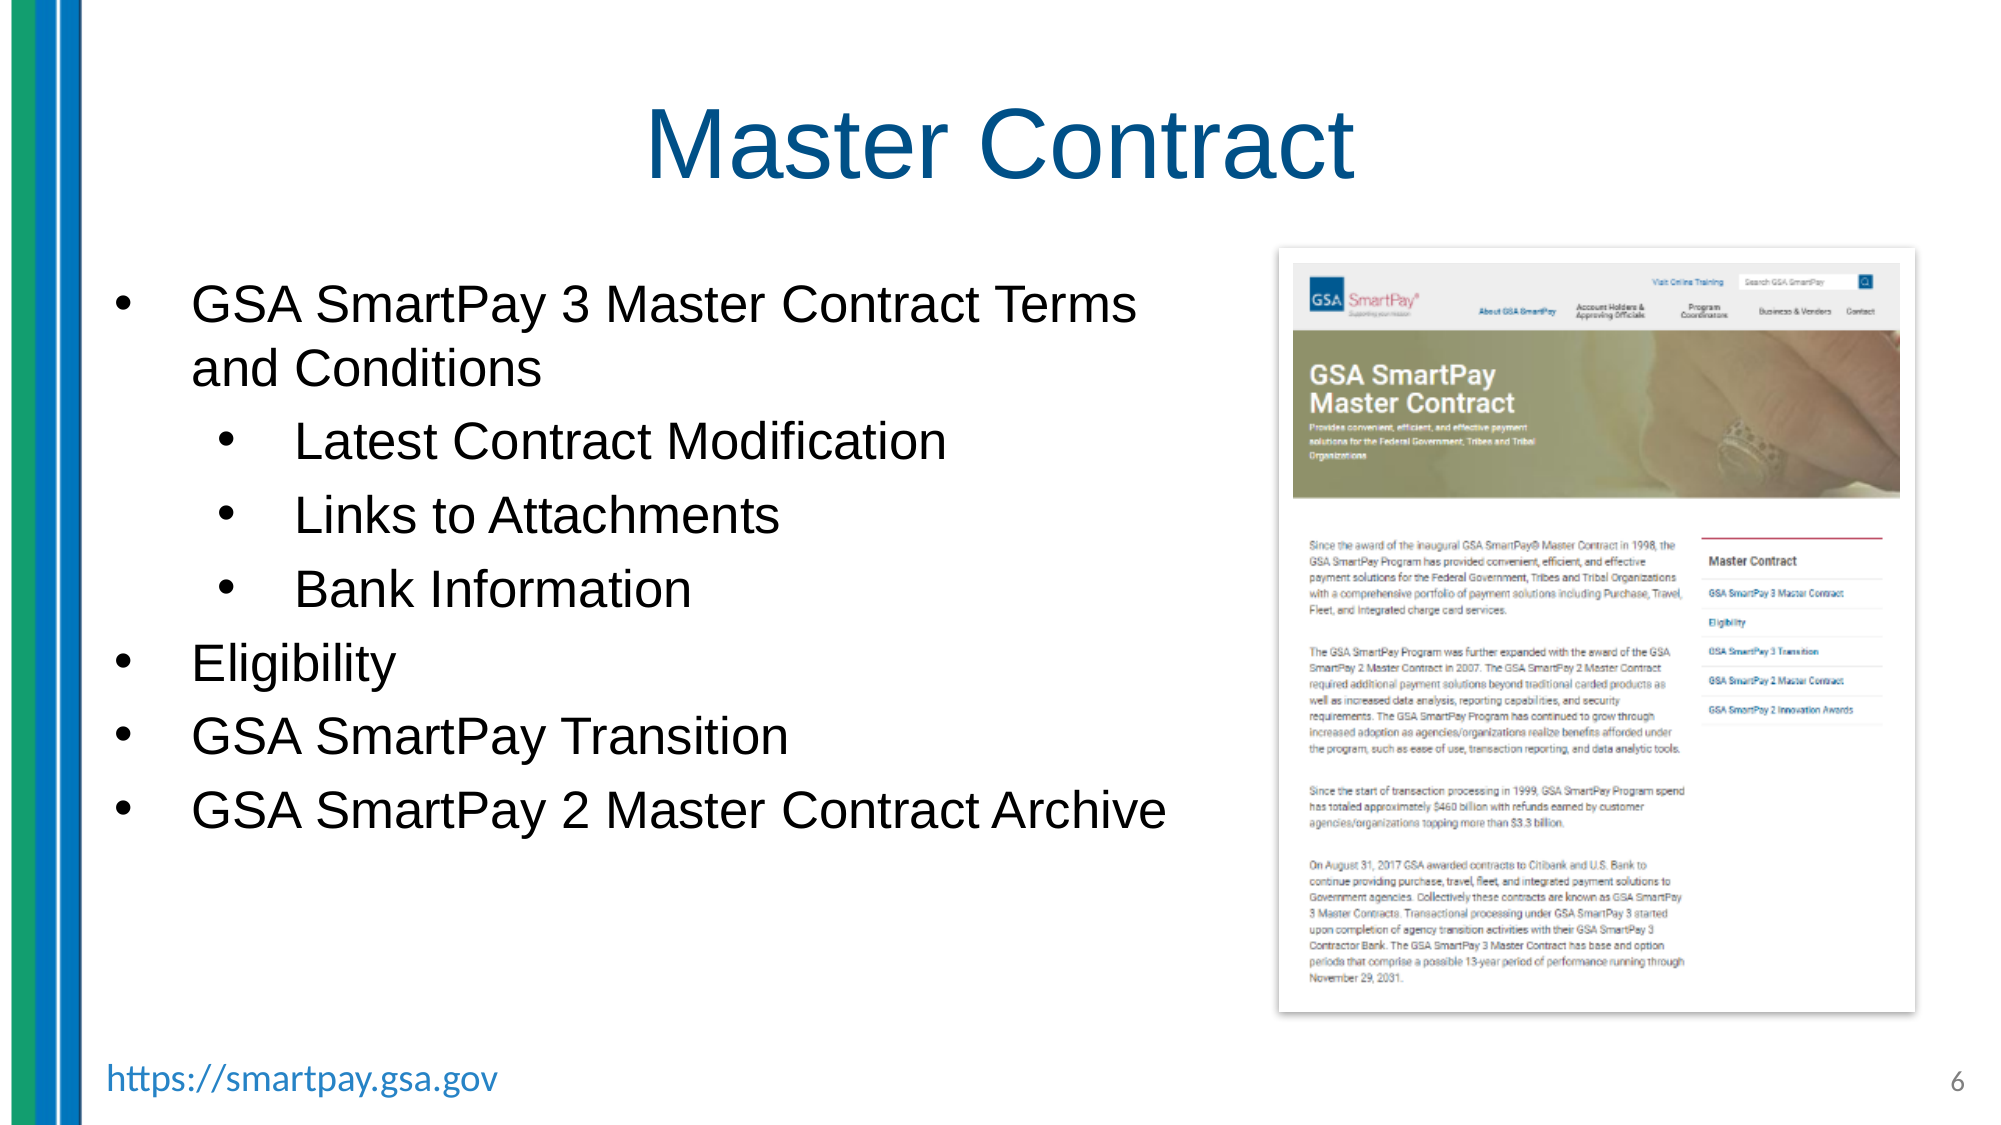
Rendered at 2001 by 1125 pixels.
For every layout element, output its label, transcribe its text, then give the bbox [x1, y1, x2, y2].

picture [38, 0, 2000, 1125]
footer https://smartpay.gsa.gov [85, 1042, 720, 1103]
title Master Contract [99, 45, 1900, 233]
picture [0, 0, 35, 1125]
list GSA SmartPay 3 Master Contract Terms and Conditions Latest Contract Modification Links to Attachments Bank Information Eligibility GSA SmartPay Transition GSA SmartPay 2 Master Contract Archive [99, 262, 1210, 855]
